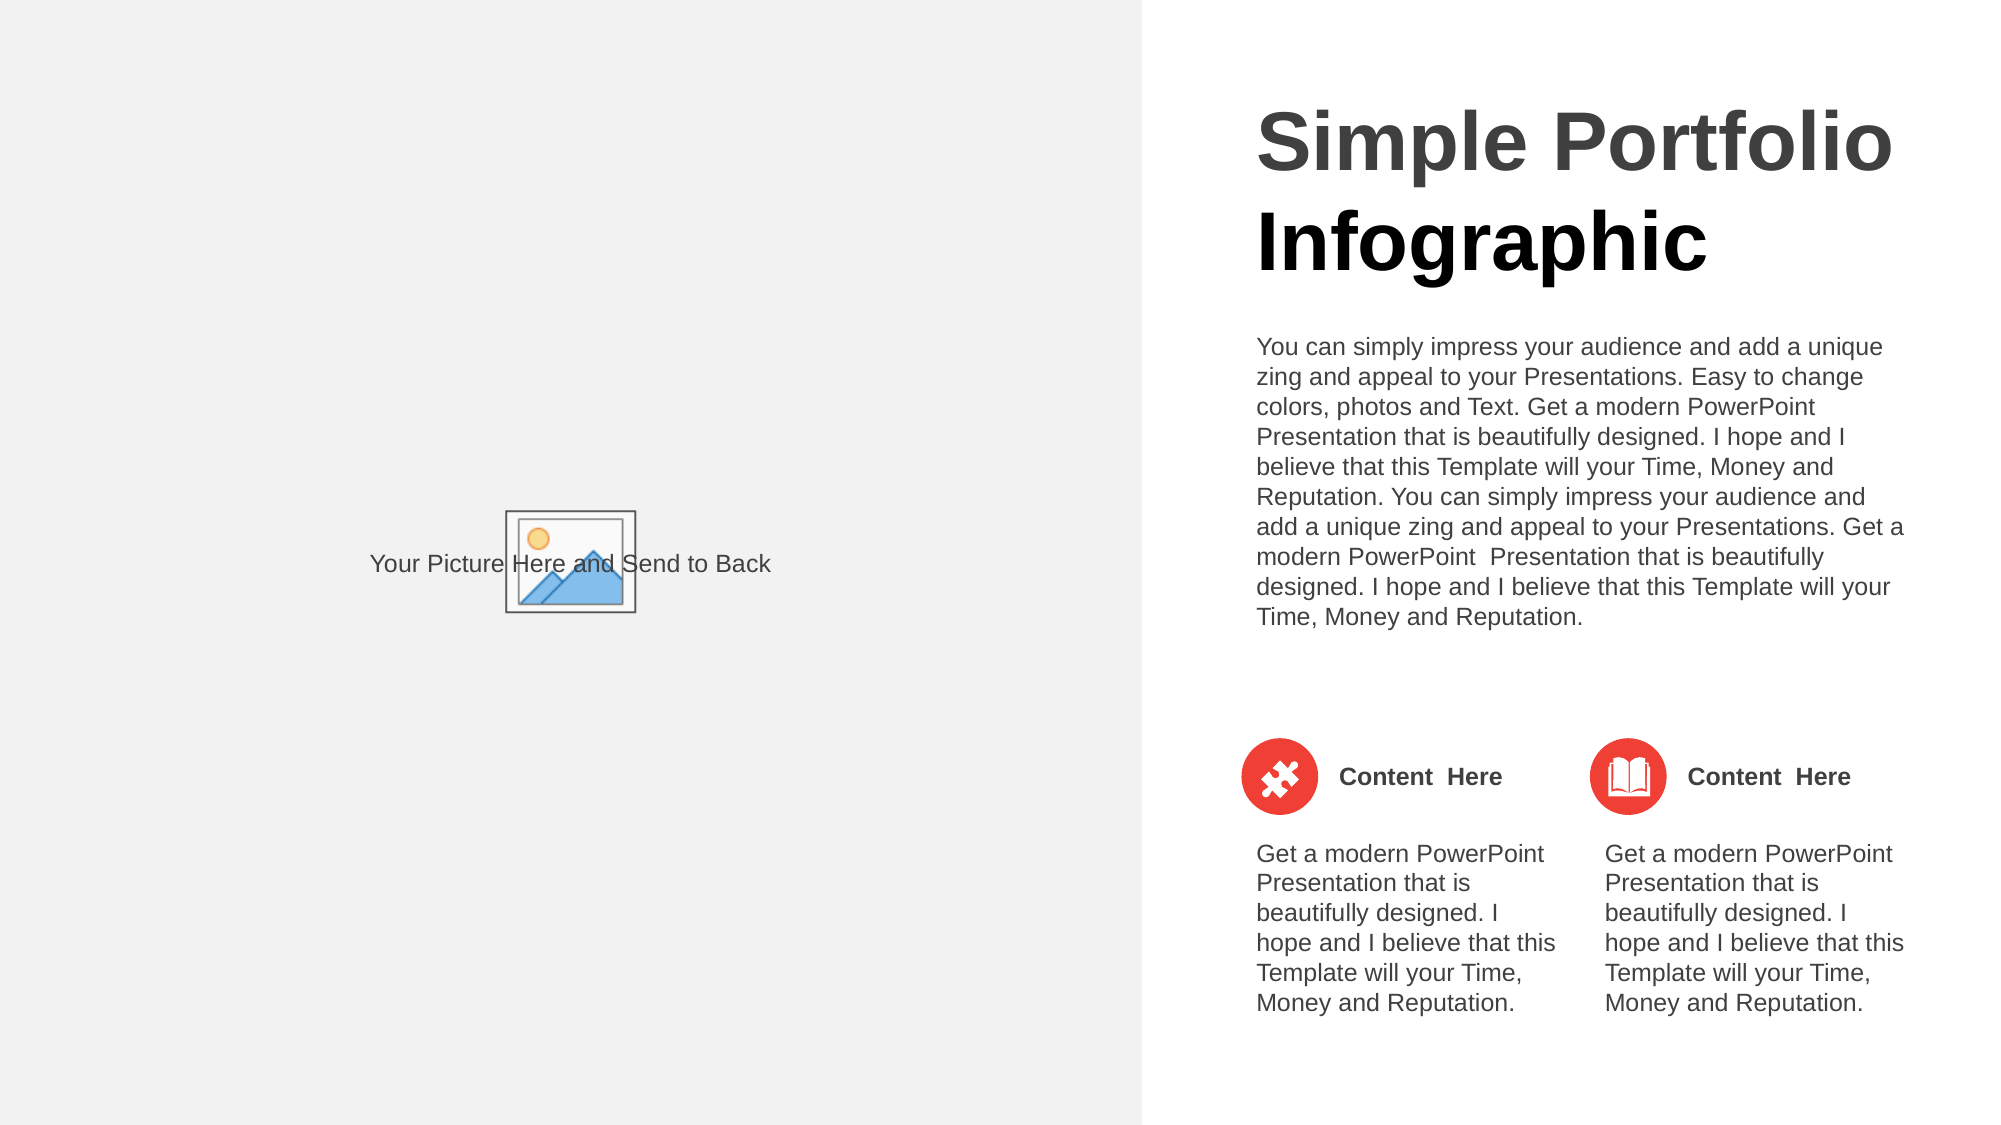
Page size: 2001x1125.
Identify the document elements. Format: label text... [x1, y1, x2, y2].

text_box Content Here [1324, 753, 1543, 798]
text_box [1259, 758, 1301, 800]
text_box [1588, 737, 1668, 816]
text_box Get a modern PowerPoint Presentation that is beautifully designed. I hope and I believe that this Template will your Time, Money and Reputation. [1241, 829, 1574, 1025]
text_box Get a modern PowerPoint Presentation that is beautifully designed. I hope and I believe that this Template will your Time, Money and Reputation. [1589, 829, 1922, 1025]
text_box [1607, 756, 1652, 798]
picture [0, 0, 1142, 1125]
text_box Content Here [1672, 753, 1892, 798]
text_box You can simply impress your audience and add a unique zing and appeal to your Presentations. Easy to change colors, photos and Text. Get a modern PowerPoint Presentation that is beautifully designed. I hope and I believe that this Template will your Time, Money and Reputation. You can simply impress your audience and add a unique zing and appeal to your Presentations. Get a modern PowerPoint Presentation that is beautifully designed. I hope and I believe that this Template will your Time, Money and Reputation. [1241, 323, 1922, 638]
text_box Simple Portfolio Infographic [1241, 79, 1922, 295]
text_box [1240, 737, 1320, 816]
